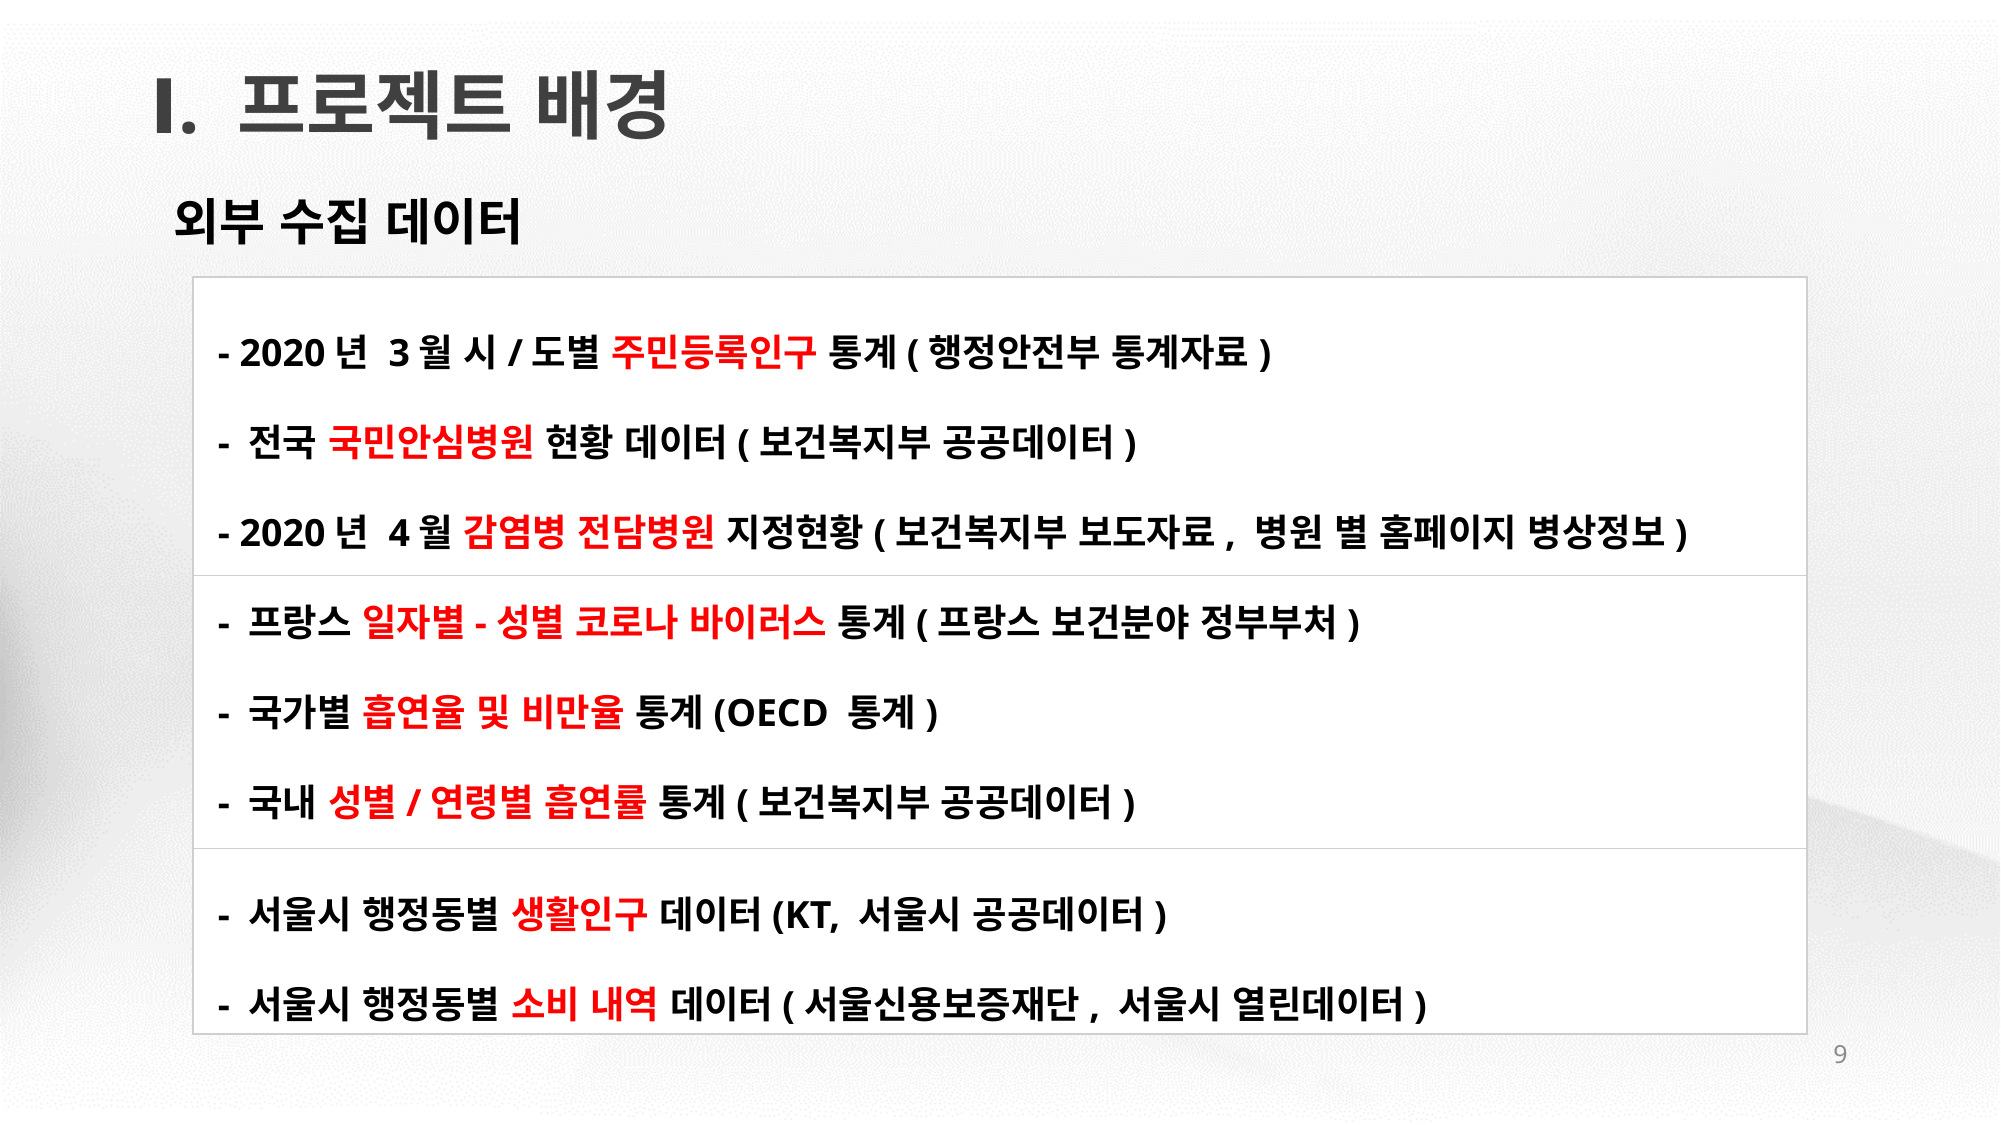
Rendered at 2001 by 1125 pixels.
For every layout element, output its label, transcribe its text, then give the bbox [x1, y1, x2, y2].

picture [0, 0, 2001, 1125]
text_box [135, 50, 1252, 259]
slide_number 9 [1412, 1023, 1863, 1084]
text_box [193, 276, 1807, 1042]
